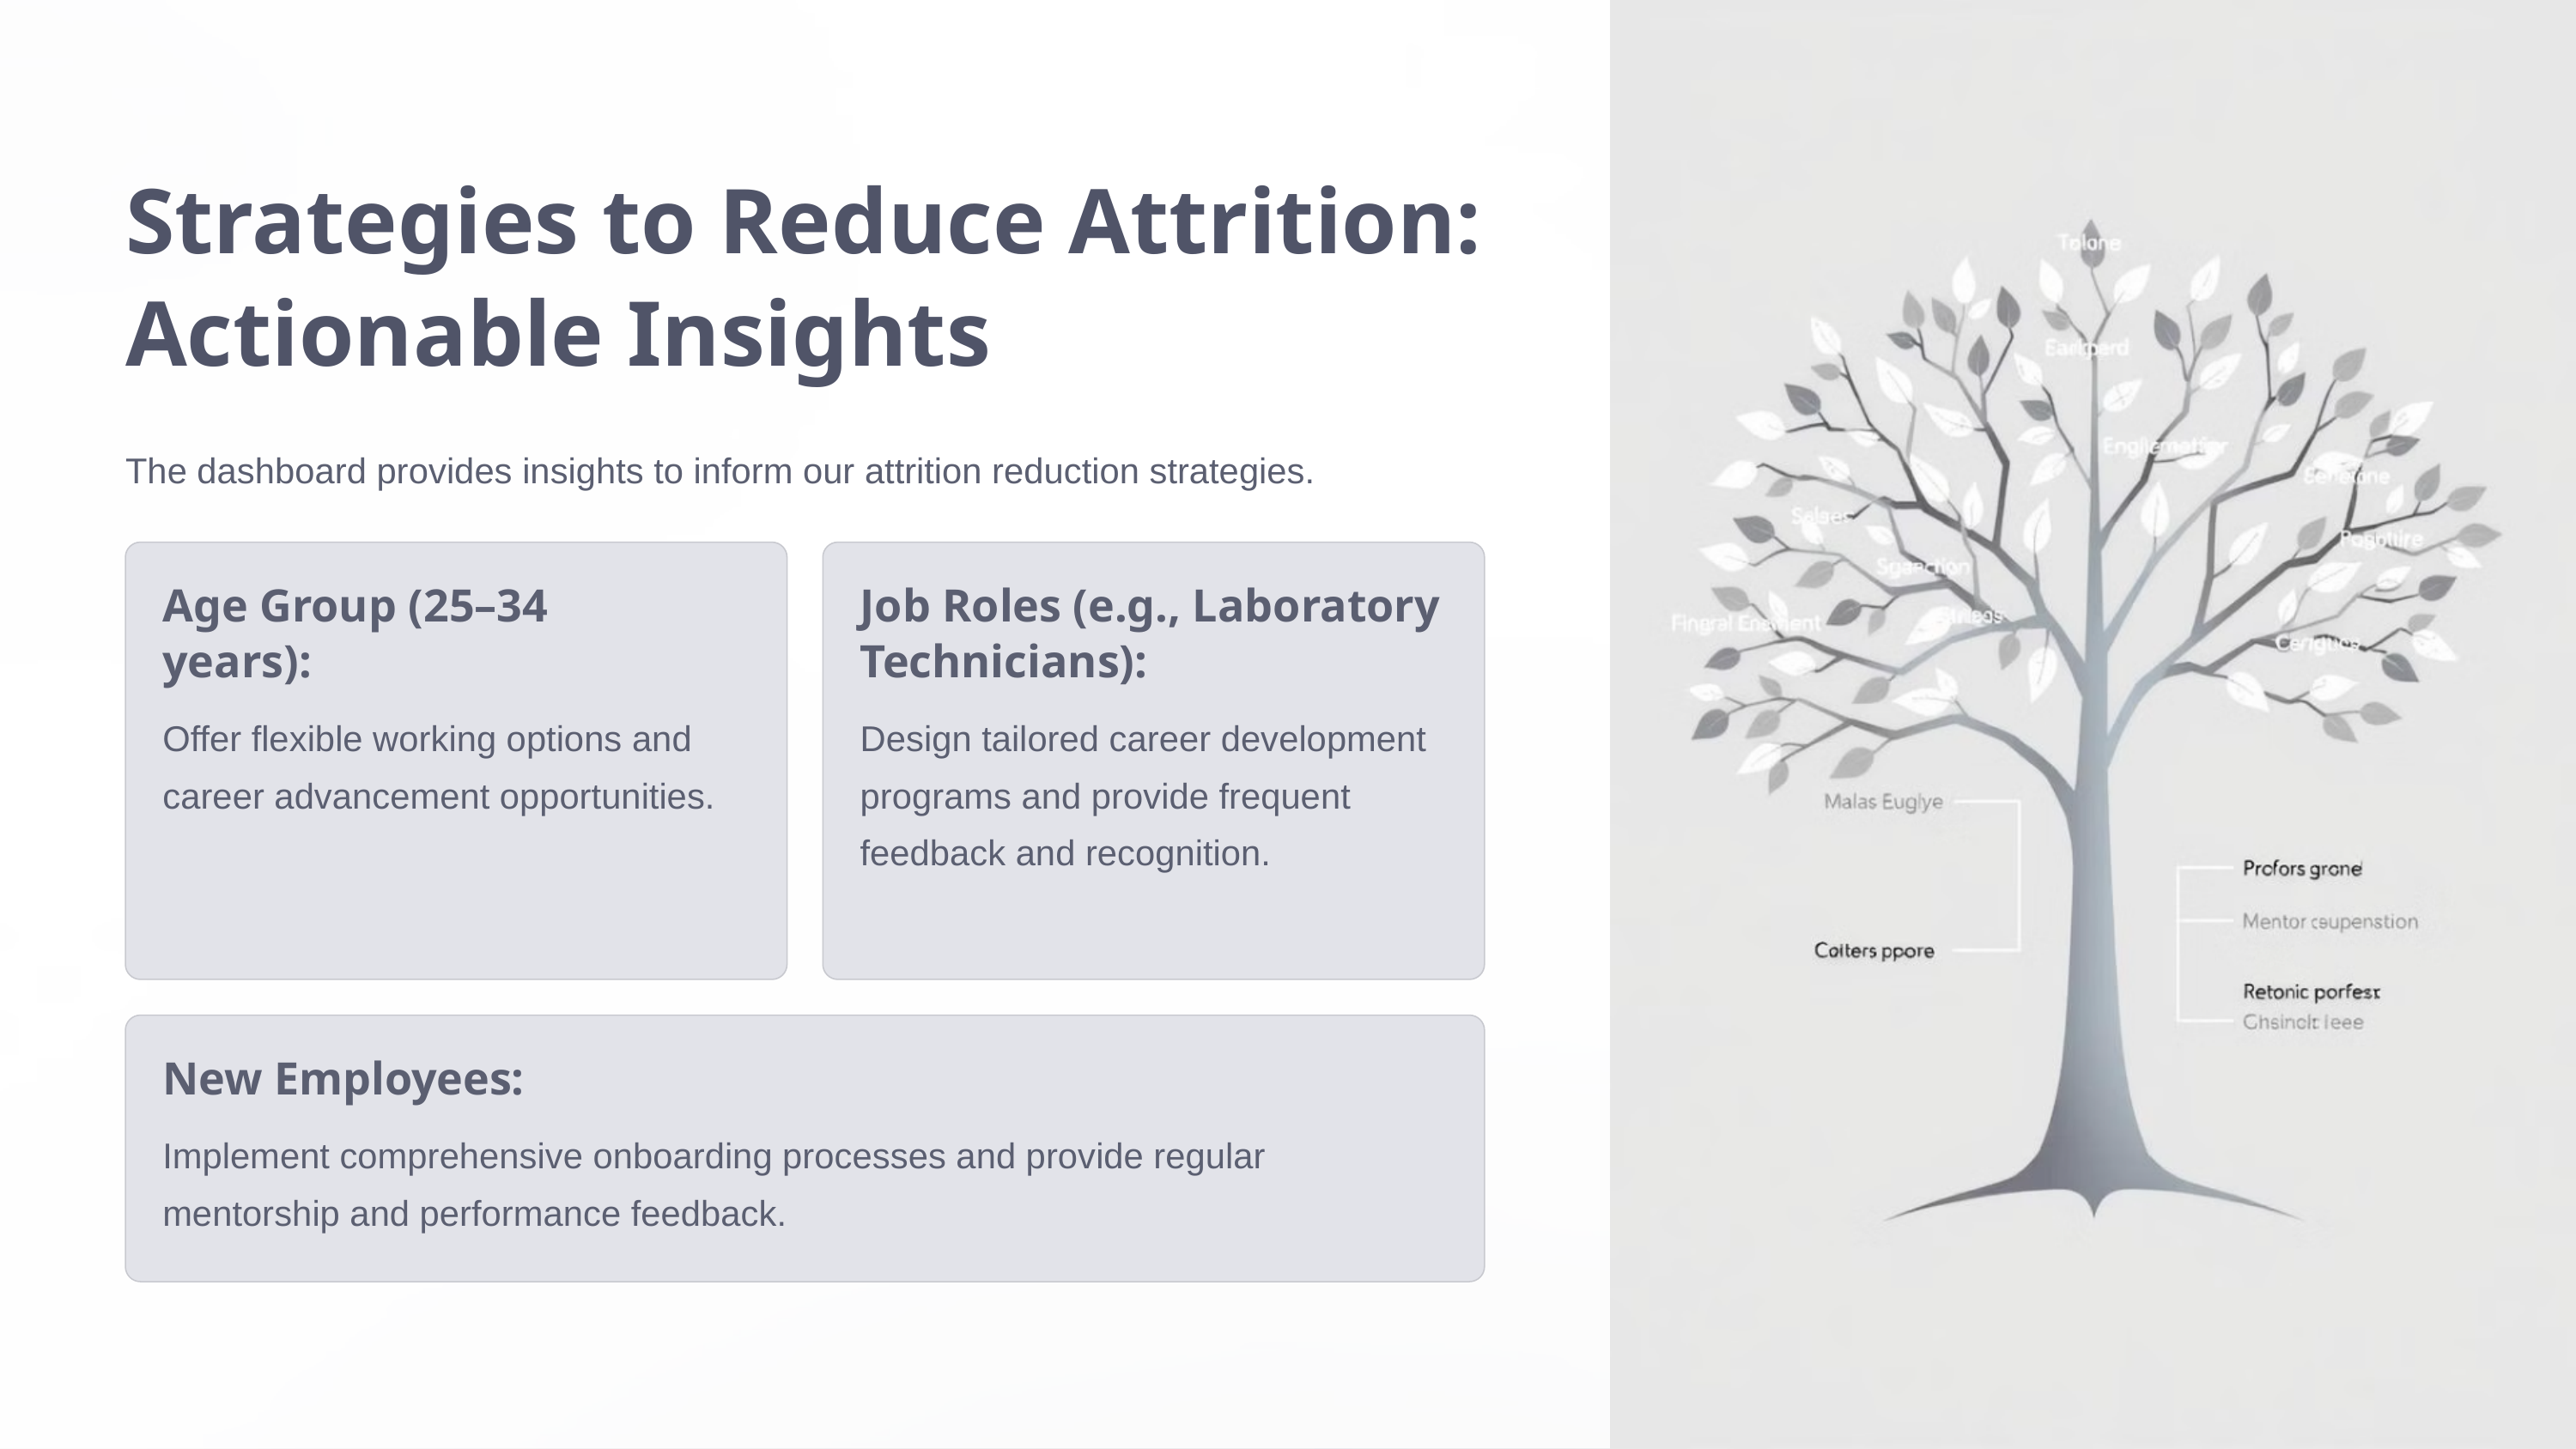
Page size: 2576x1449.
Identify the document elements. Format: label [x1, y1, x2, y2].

text_box [822, 541, 1485, 980]
text_box [0, 0, 2576, 1449]
text_box [125, 541, 788, 980]
text_box [125, 1014, 1485, 1283]
